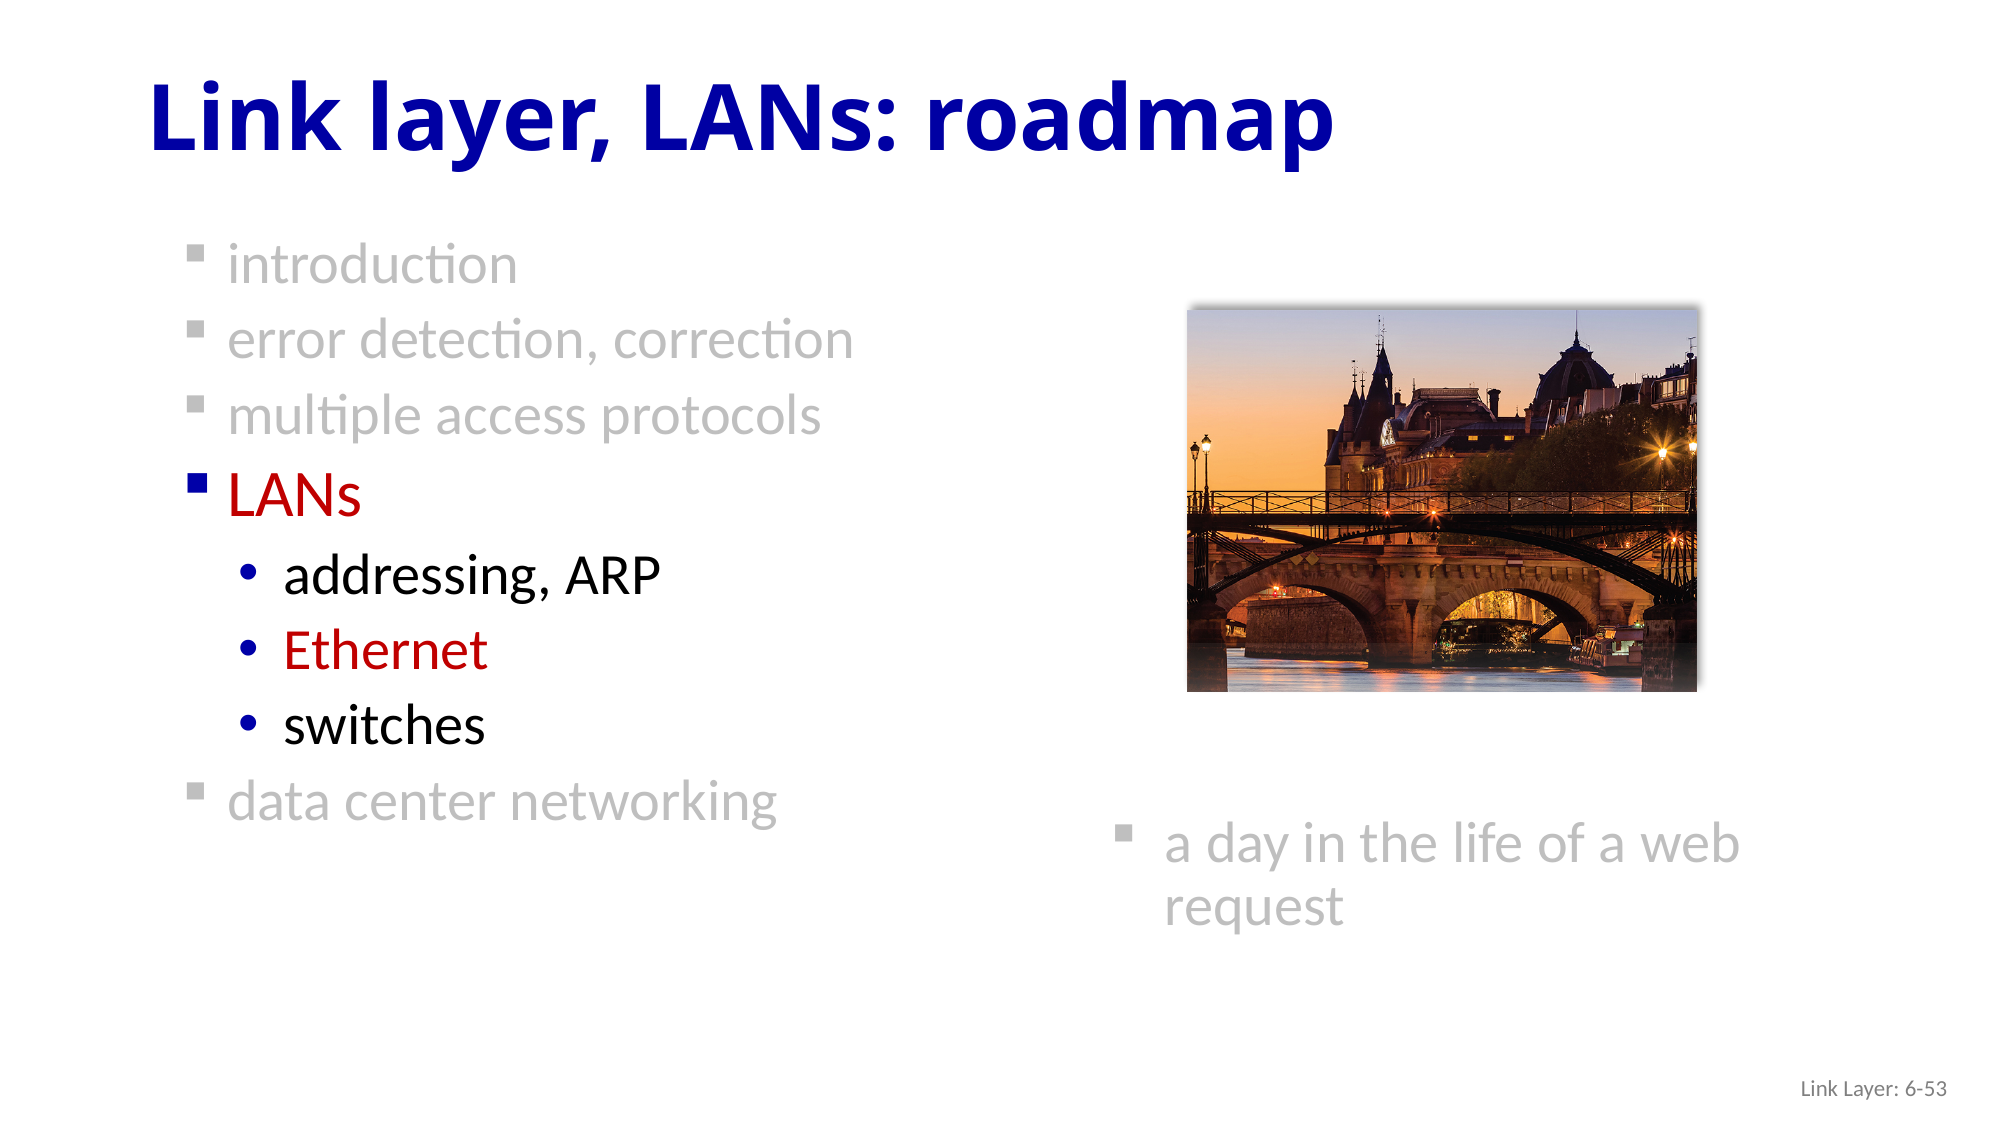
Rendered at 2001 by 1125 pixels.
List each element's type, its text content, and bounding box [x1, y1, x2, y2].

title Link layer, LANs: roadmap [131, 47, 1856, 195]
text_box introduction error detection, correction multiple access protocols LANs addressing, ARP Ethernet switches data center networking [165, 225, 1080, 1053]
picture [1187, 310, 1697, 692]
text_box a day in the life of a web request [1080, 804, 1907, 966]
slide_number Link Layer: 6-53 [1512, 1056, 1963, 1117]
